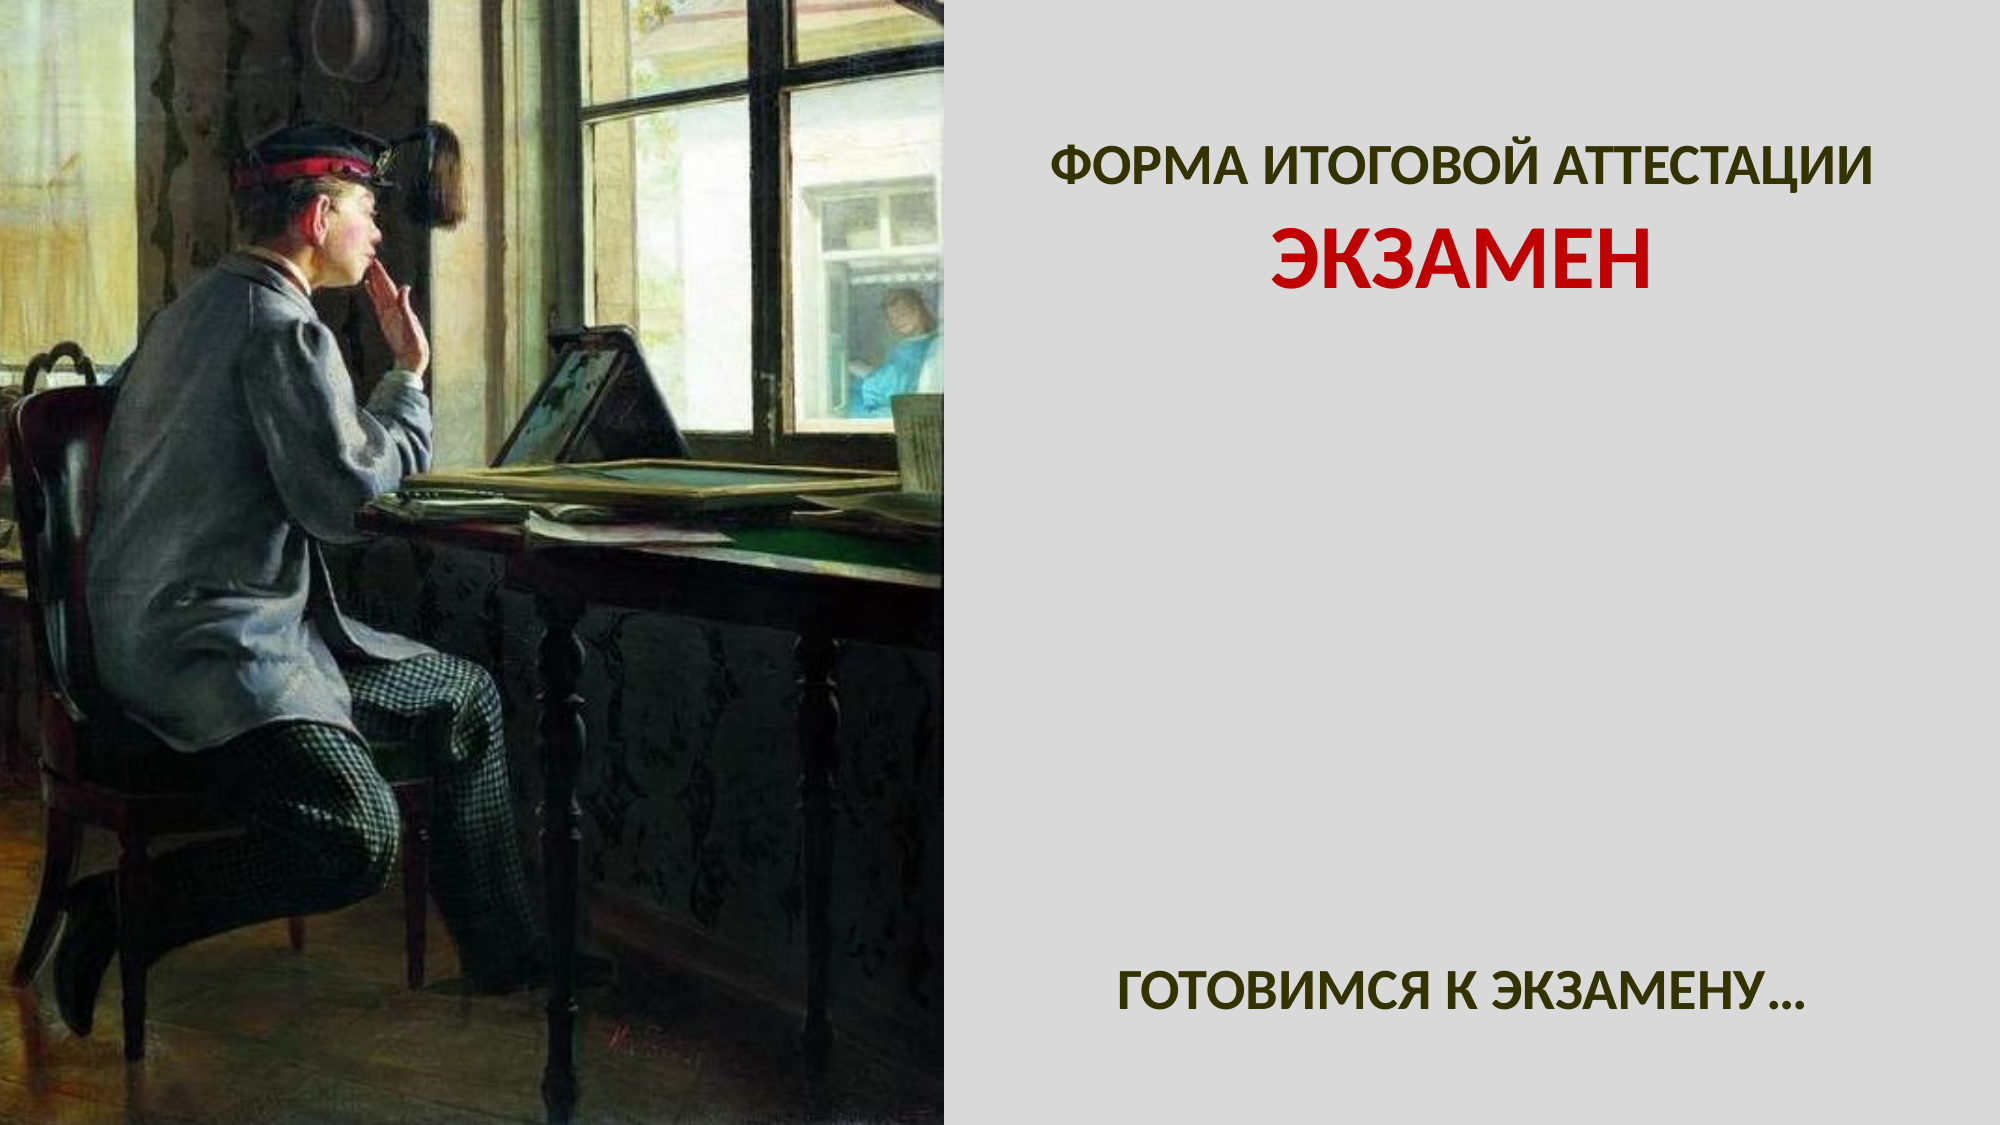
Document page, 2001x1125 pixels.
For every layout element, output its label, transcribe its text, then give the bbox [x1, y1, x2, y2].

text_box ФОРМА ИТОГОВОЙ АТТЕСТАЦИИ ЭКЗАМЕН [981, 119, 1944, 314]
picture [0, 0, 944, 1125]
text_box ГОТОВИМСЯ К ЭКЗАМЕНУ… [981, 944, 1944, 1029]
